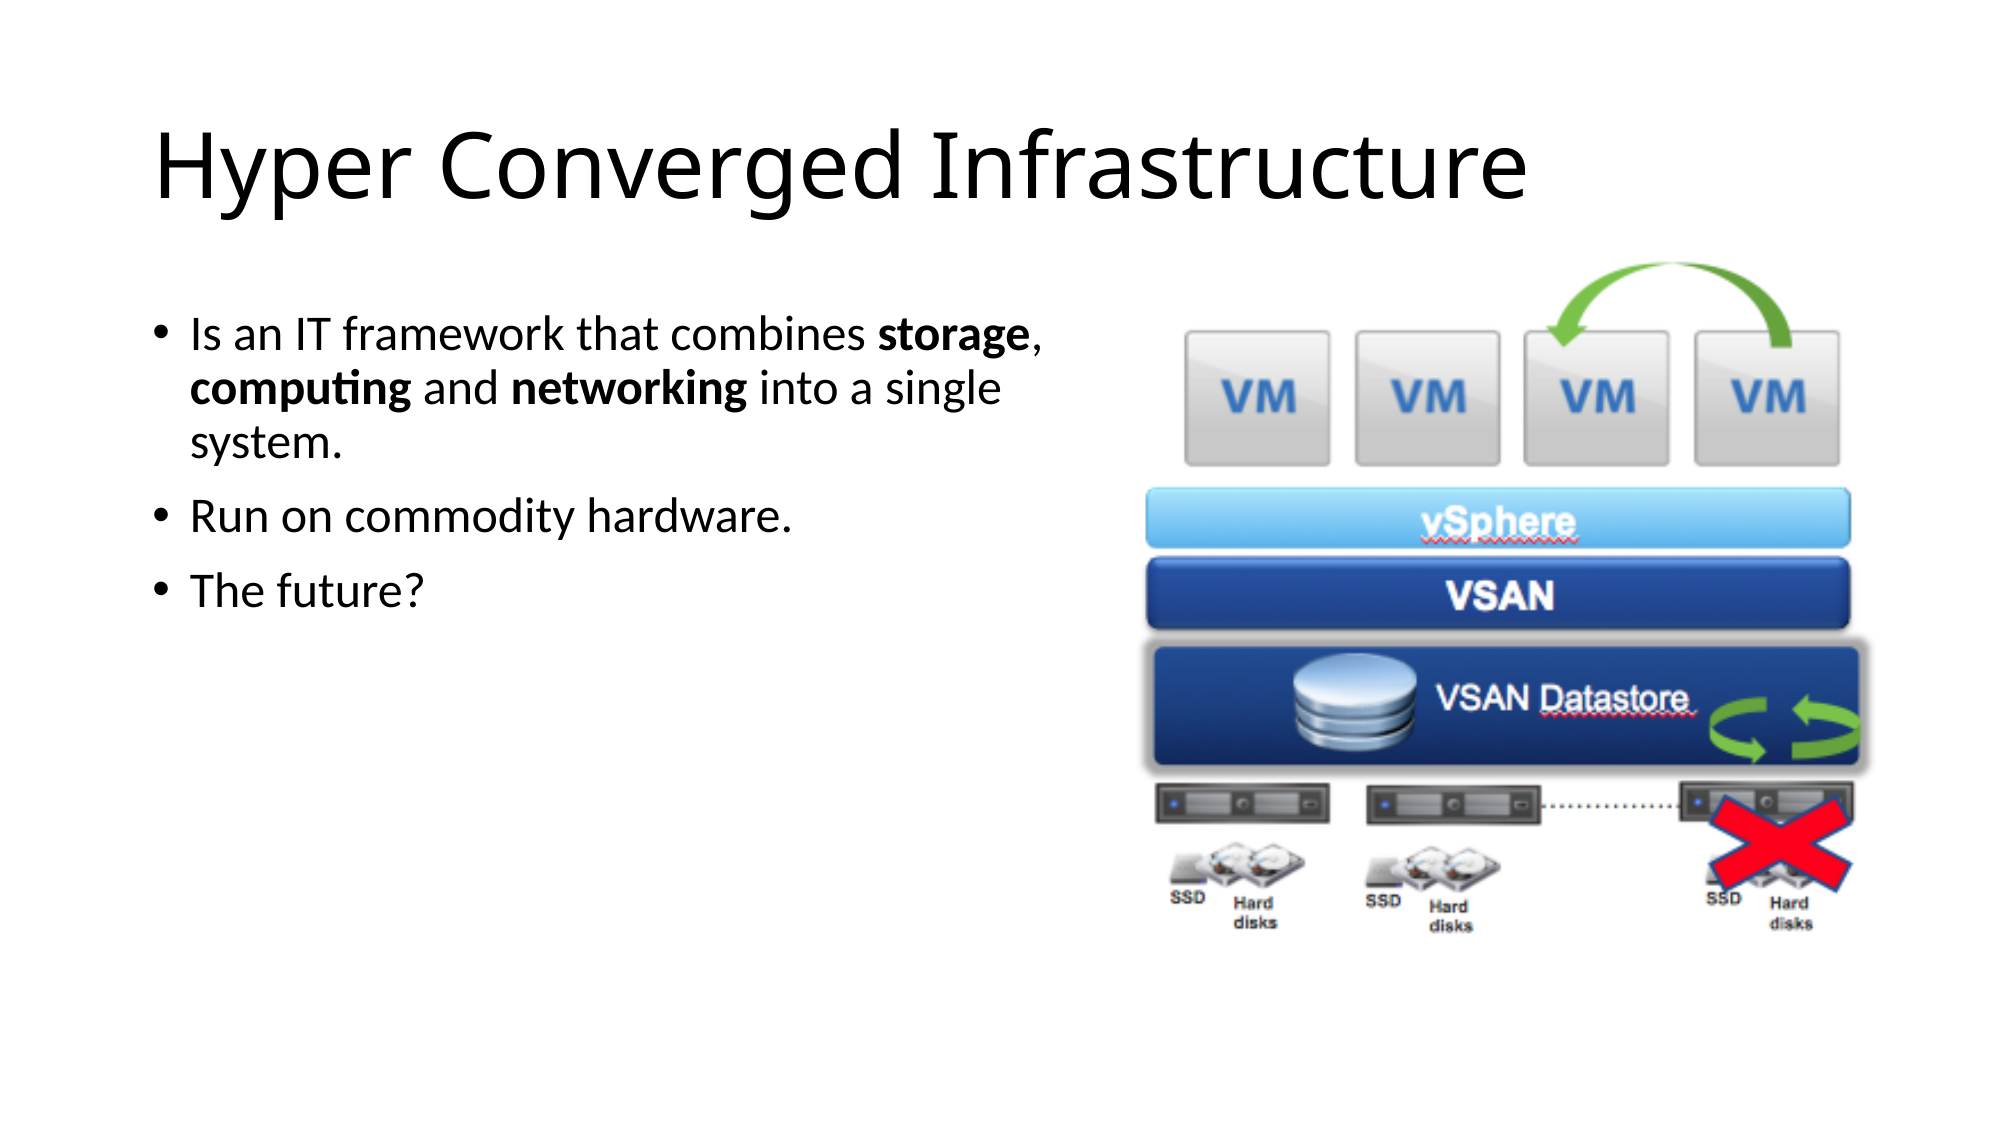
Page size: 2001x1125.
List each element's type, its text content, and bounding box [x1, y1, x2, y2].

title Hyper Converged Infrastructure [137, 59, 1863, 278]
list Is an IT framework that combines storage, computing and networking into a single system. Run on commodity hardware. The future? [137, 299, 1160, 1014]
picture [1119, 233, 1895, 977]
